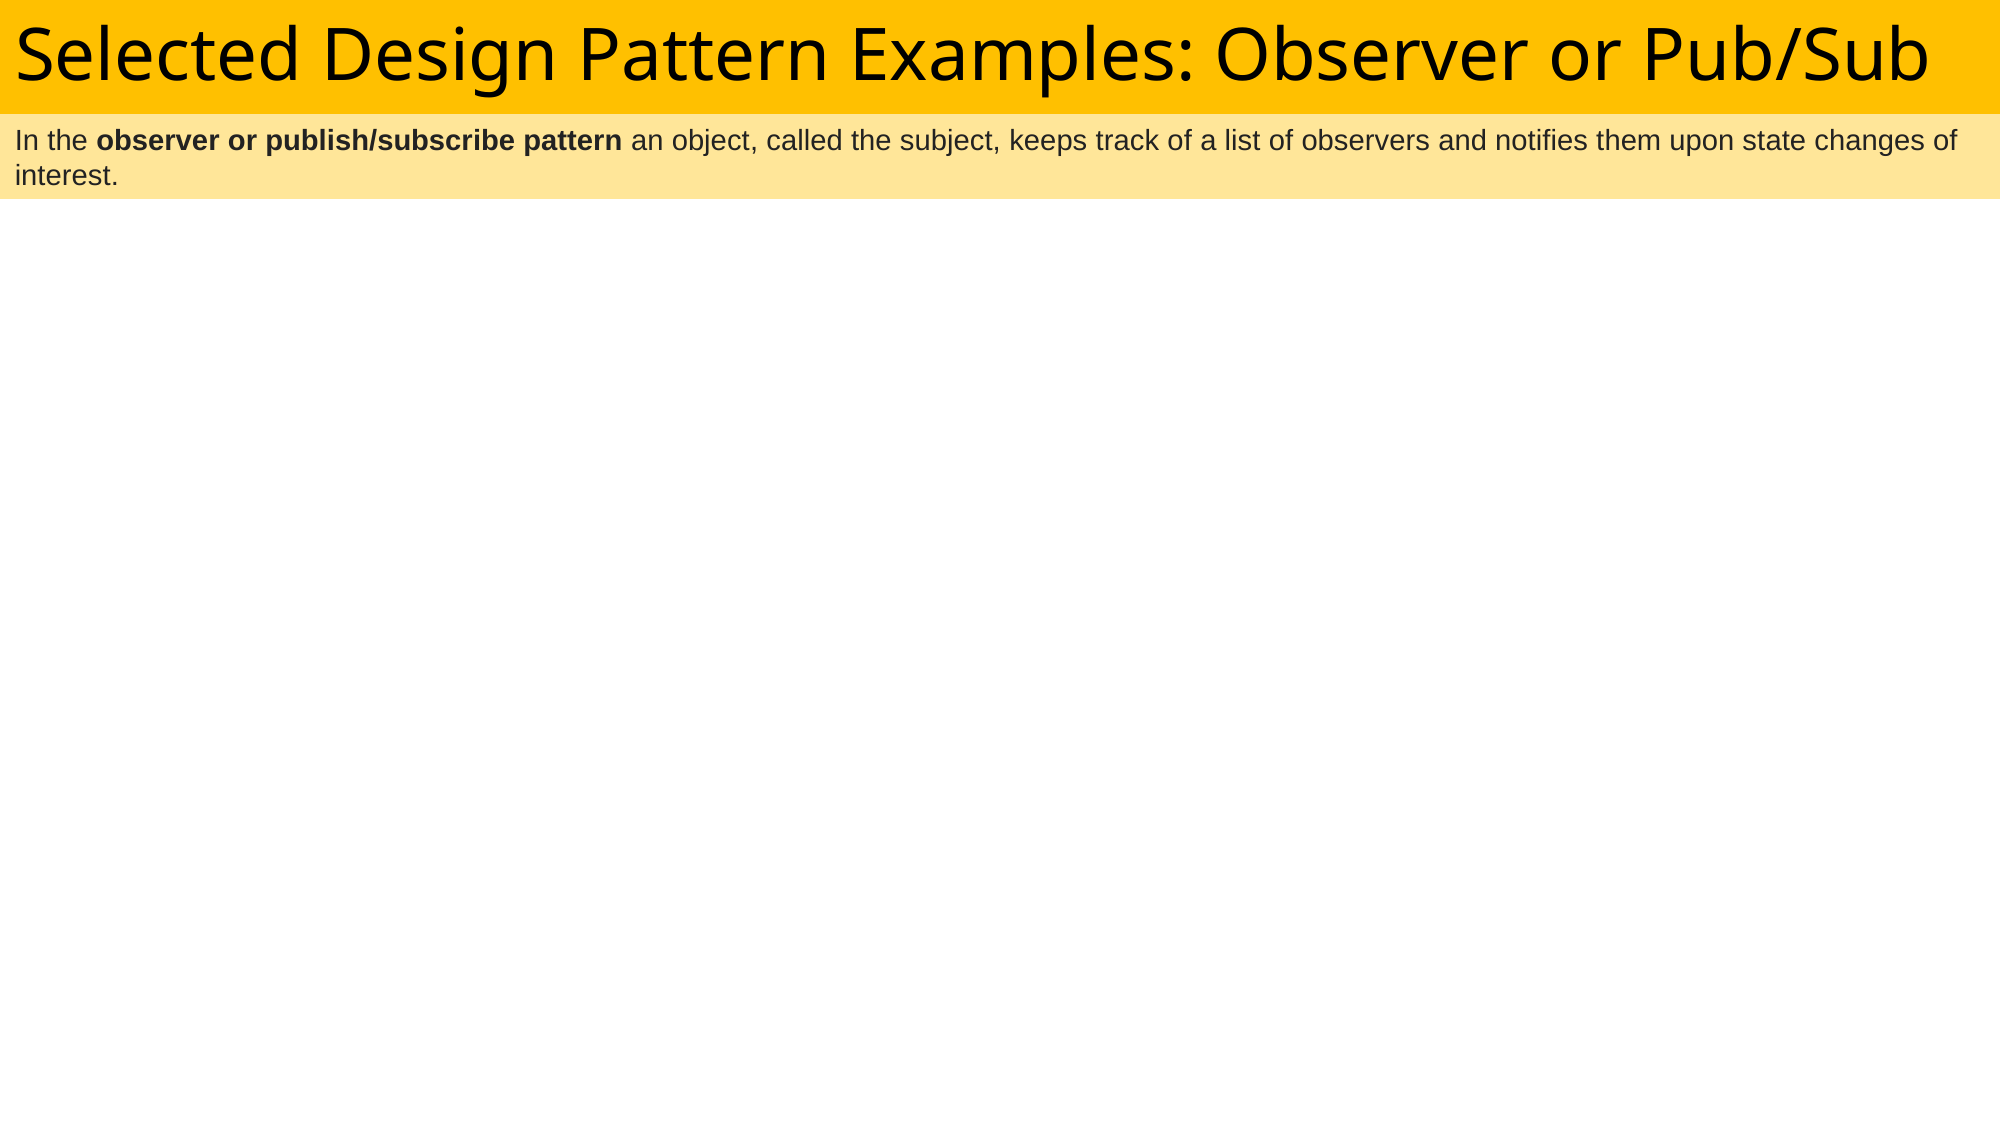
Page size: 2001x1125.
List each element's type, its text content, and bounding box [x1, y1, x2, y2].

text_box In the observer or publish/subscribe pattern an object, called the subject, keeps track of a list of observers and notifies them upon state changes of interest. [0, 114, 2000, 199]
title Selected Design Pattern Examples: Observer or Pub/Sub [0, 0, 2000, 114]
